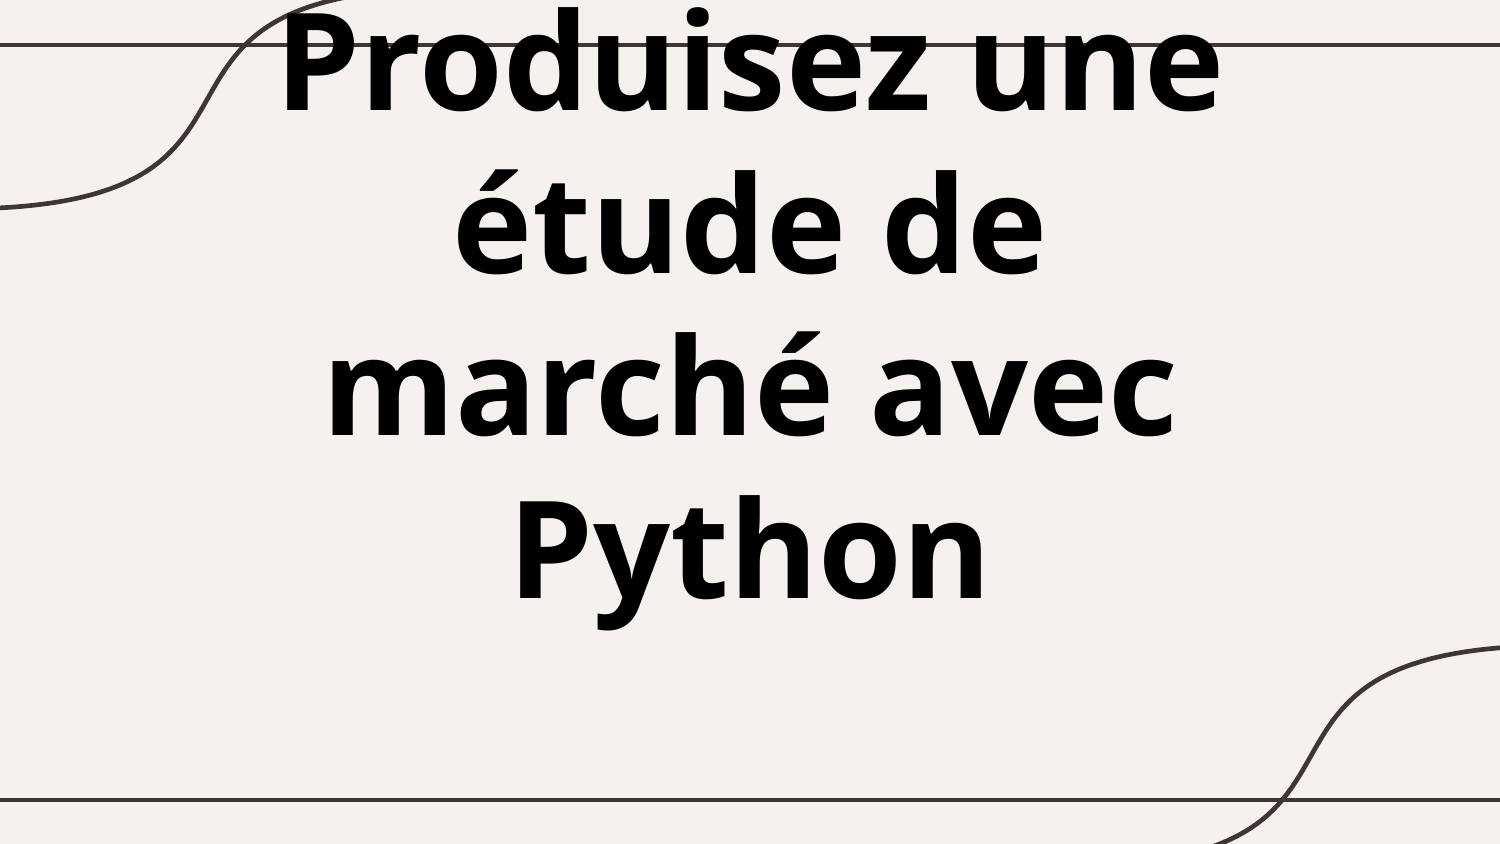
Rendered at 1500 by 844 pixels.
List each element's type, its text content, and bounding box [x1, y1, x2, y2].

title Produisez une étude de marché avec Python [170, 303, 1330, 641]
